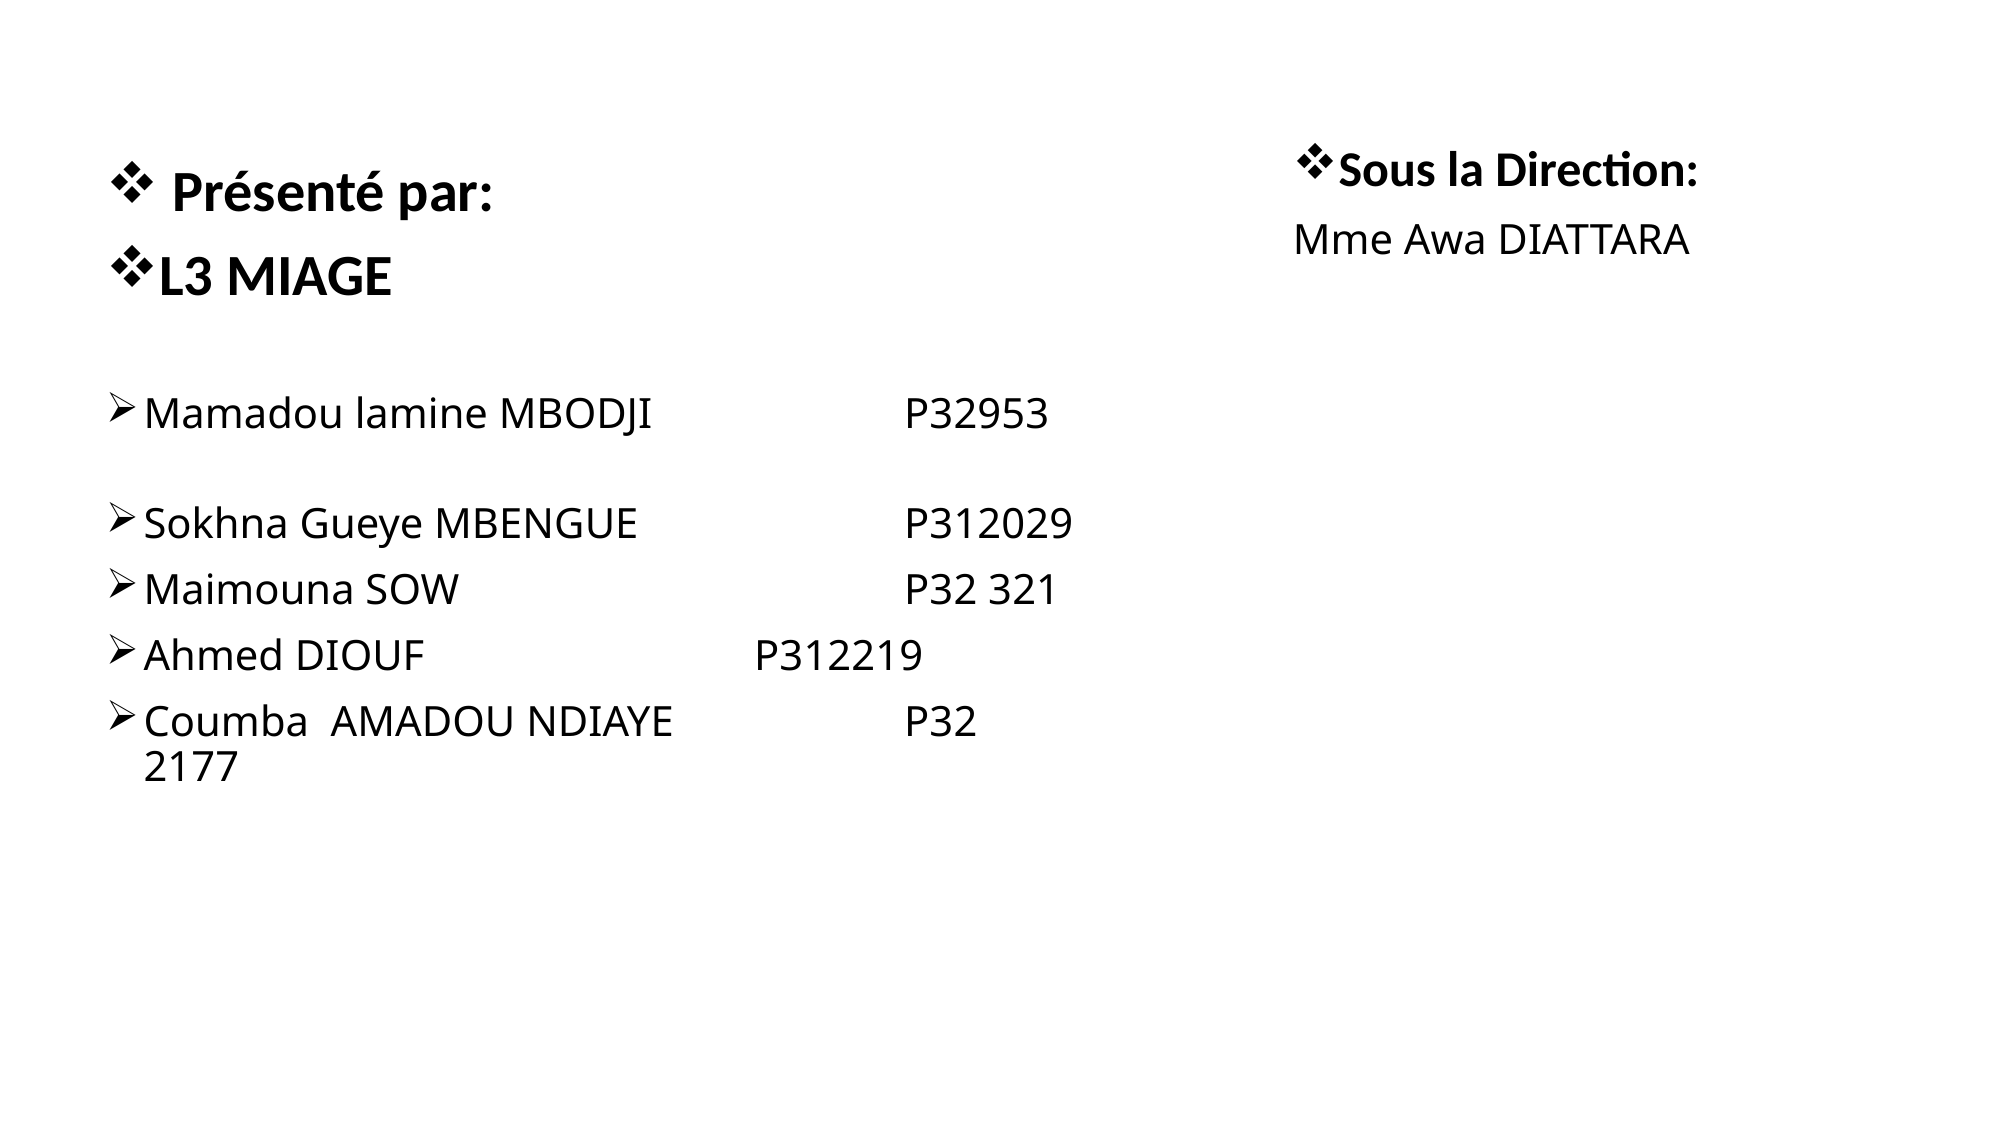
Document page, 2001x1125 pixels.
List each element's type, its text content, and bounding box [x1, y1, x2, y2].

text_box Sous la Direction: Mme Awa DIATTARA [1277, 136, 1989, 943]
list Présenté par: L3 MIAGE Mamadou lamine MBODJI P32953 Sokhna Gueye MBENGUE P312029 Maimouna SOW P32 321 Ahmed DIOUF P312219 Coumba AMADOU NDIAYE P32 2177 [91, 154, 1099, 703]
